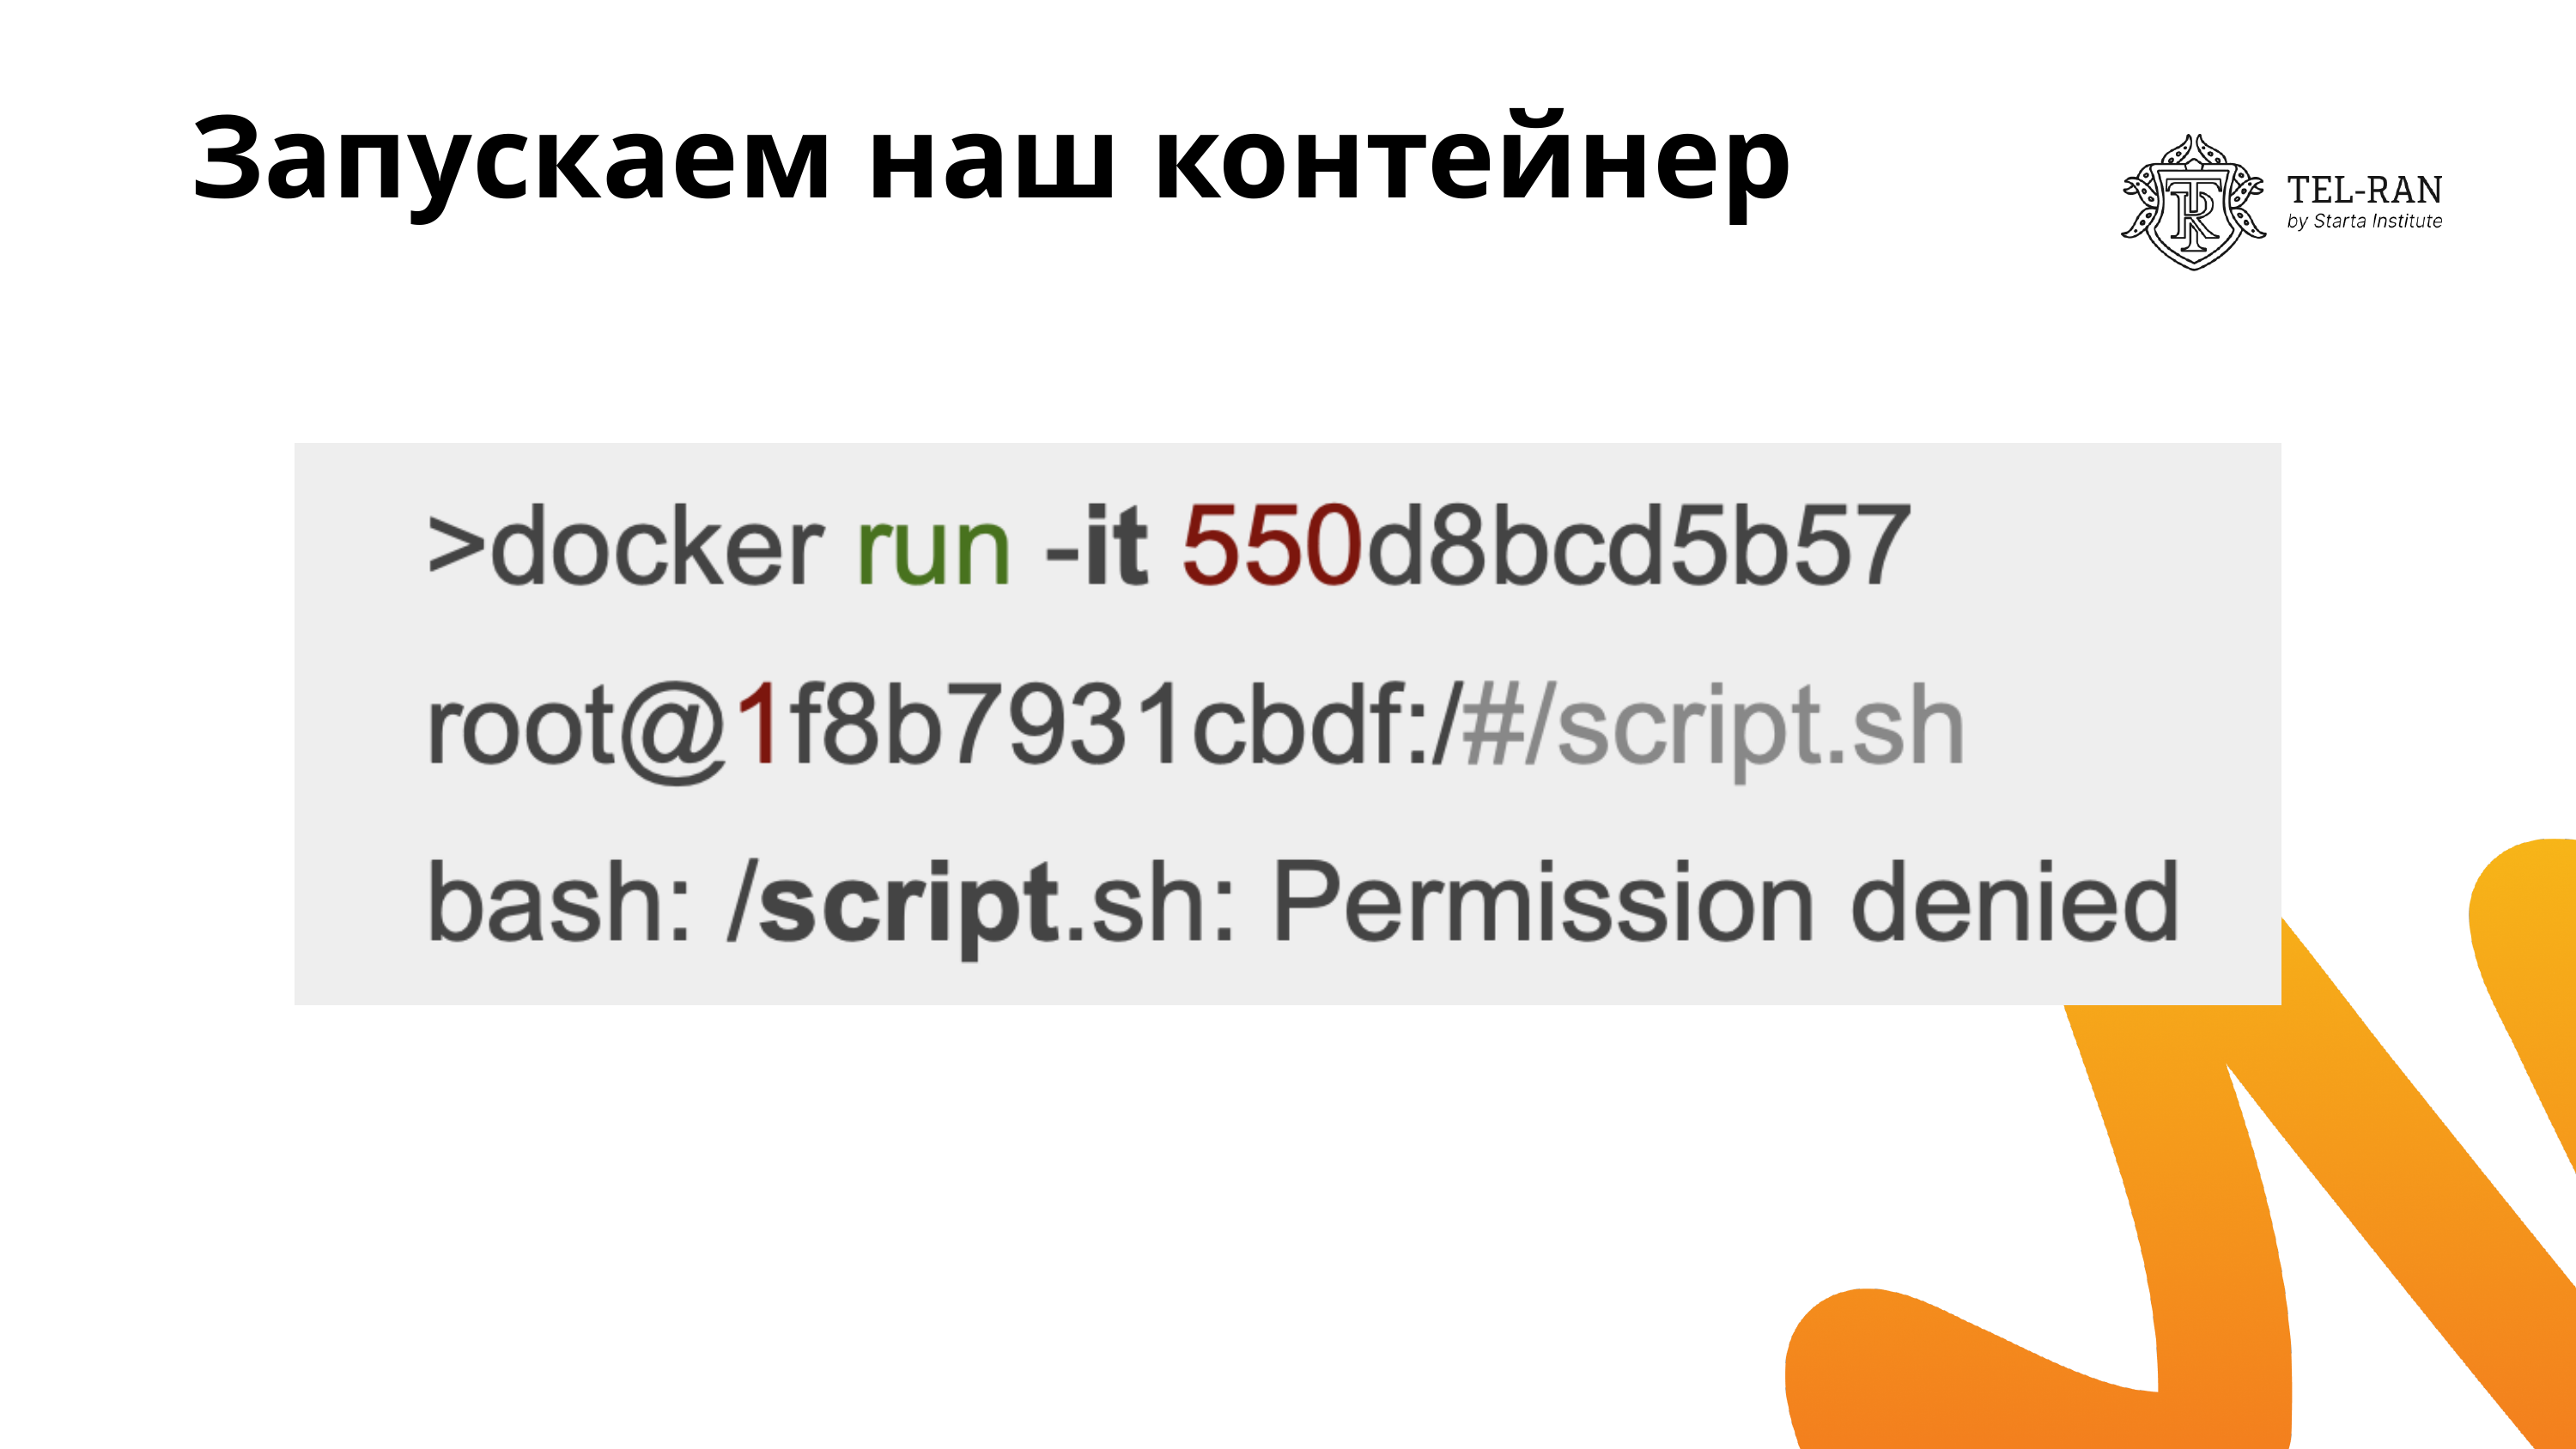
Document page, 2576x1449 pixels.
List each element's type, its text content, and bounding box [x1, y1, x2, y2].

title Запускаем наш контейнер [177, 76, 2107, 358]
picture [2121, 134, 2442, 271]
picture [295, 443, 2576, 1449]
